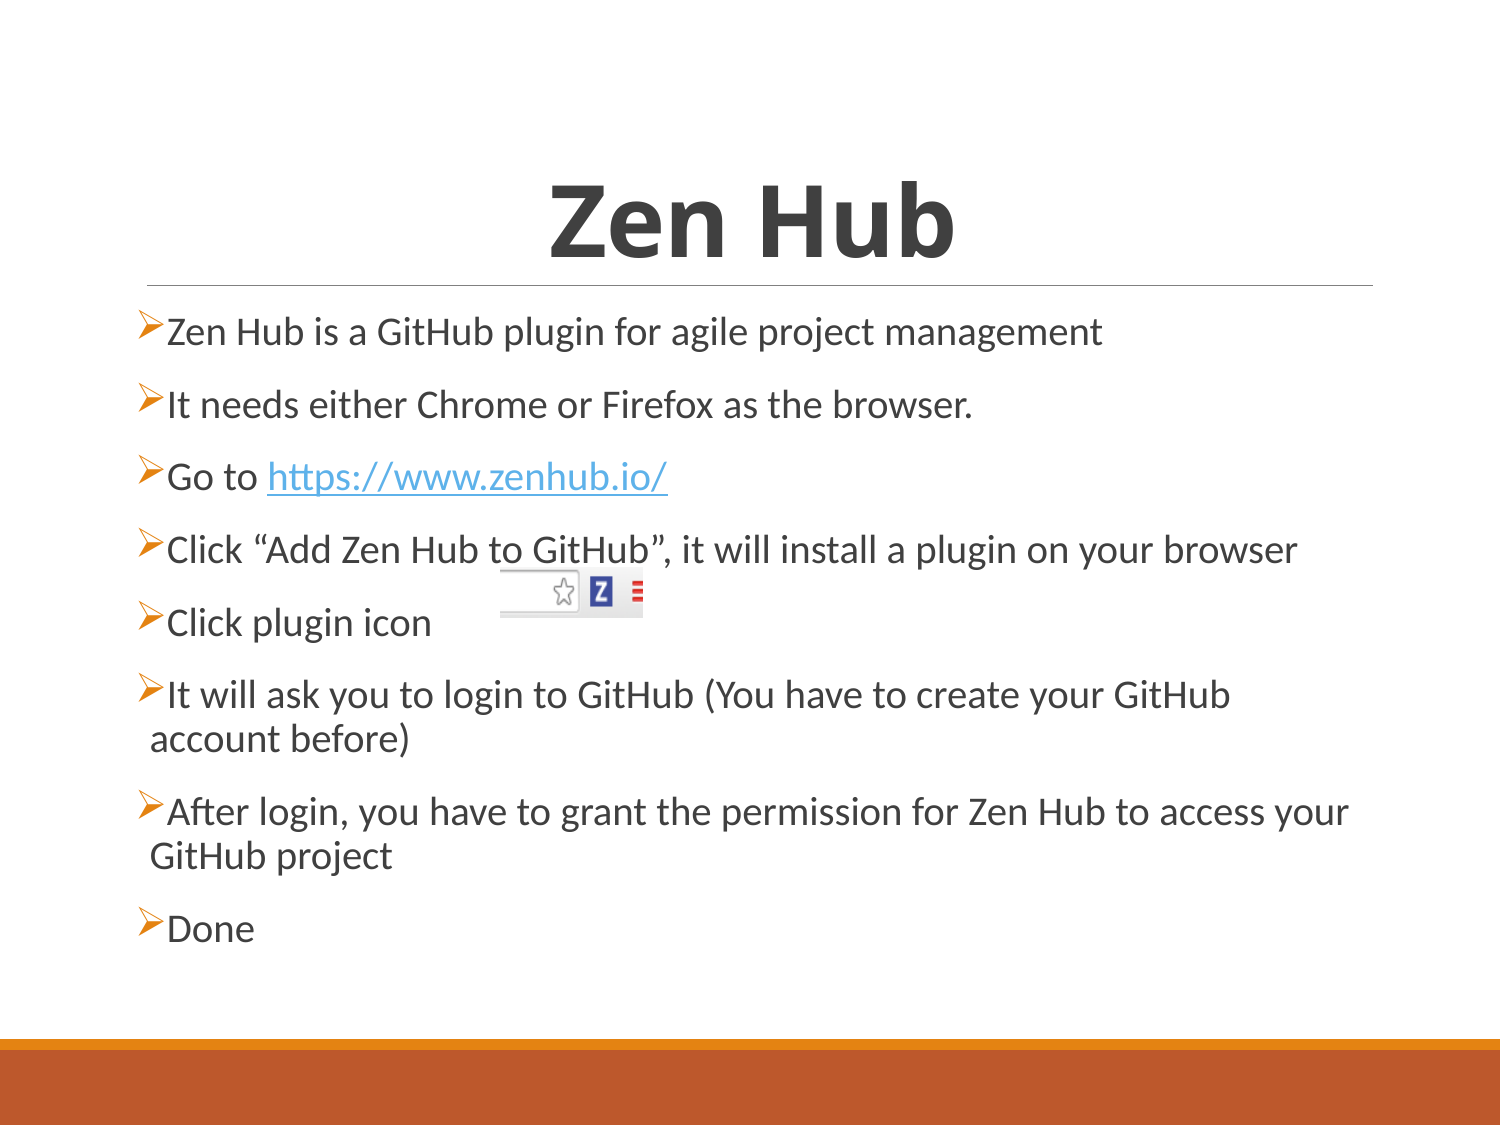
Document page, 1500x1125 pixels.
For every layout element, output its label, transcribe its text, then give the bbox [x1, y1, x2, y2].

picture [499, 567, 644, 619]
list Zen Hub is a GitHub plugin for agile project management It needs either Chrome or Firefox as the browser. Go to https://www.zenhub.io/ Click “Add Zen Hub to GitHub”, it will install a plugin on your browser Click plugin icon It will ask you to login to GitHub (You have to create your GitHub account before) After login, you have to grant the permission for Zen Hub to access your GitHub project Done [135, 302, 1373, 963]
title Zen Hub [135, 47, 1373, 285]
